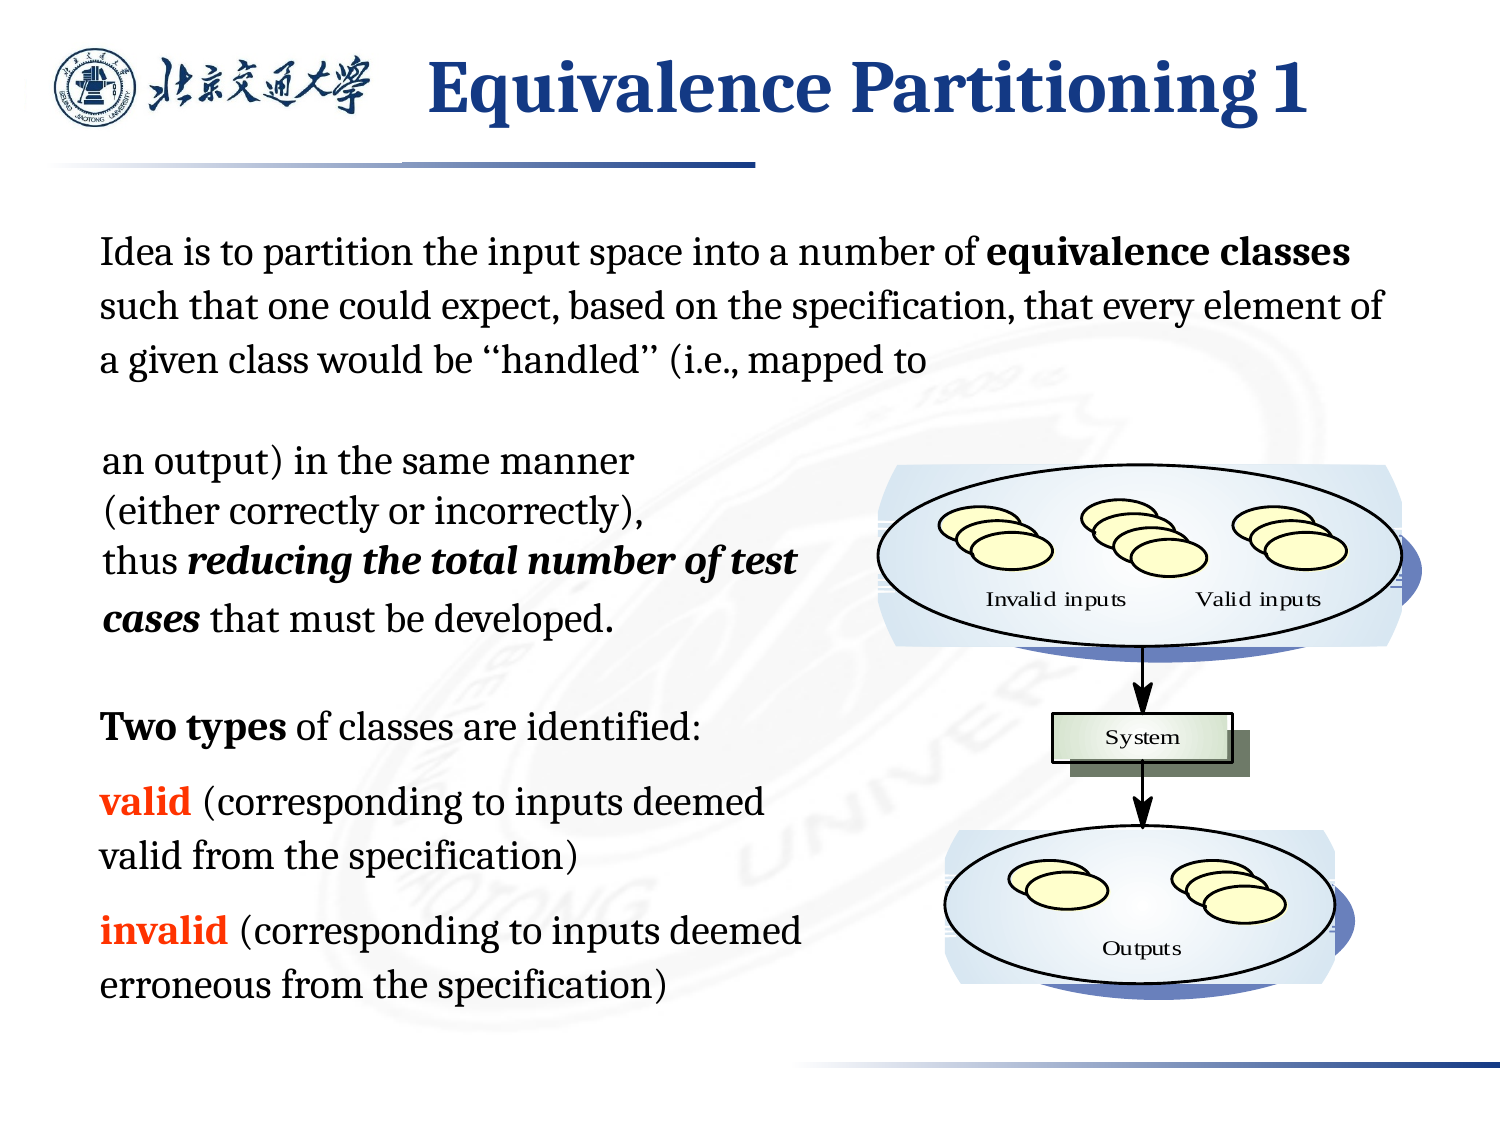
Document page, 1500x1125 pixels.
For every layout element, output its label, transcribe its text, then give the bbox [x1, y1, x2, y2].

picture [0, 0, 1500, 1125]
text_box Idea is to partition the input space into a number of equivalence classes such that one could expect, based on the specification, that every element of a given class would be ‘‘handled’’ (i.e., mapped to [99, 219, 1400, 383]
title Equivalence Partitioning 1 [237, 28, 1500, 88]
text_box Two types of classes are identified: valid (corresponding to inputs deemed valid from the specification) invalid (corresponding to inputs deemed erroneous from the specification) [99, 694, 850, 1008]
text_box an output) in the same manner (either correctly or incorrectly), thus reducing the total number of test cases that must be developed. [87, 425, 813, 650]
